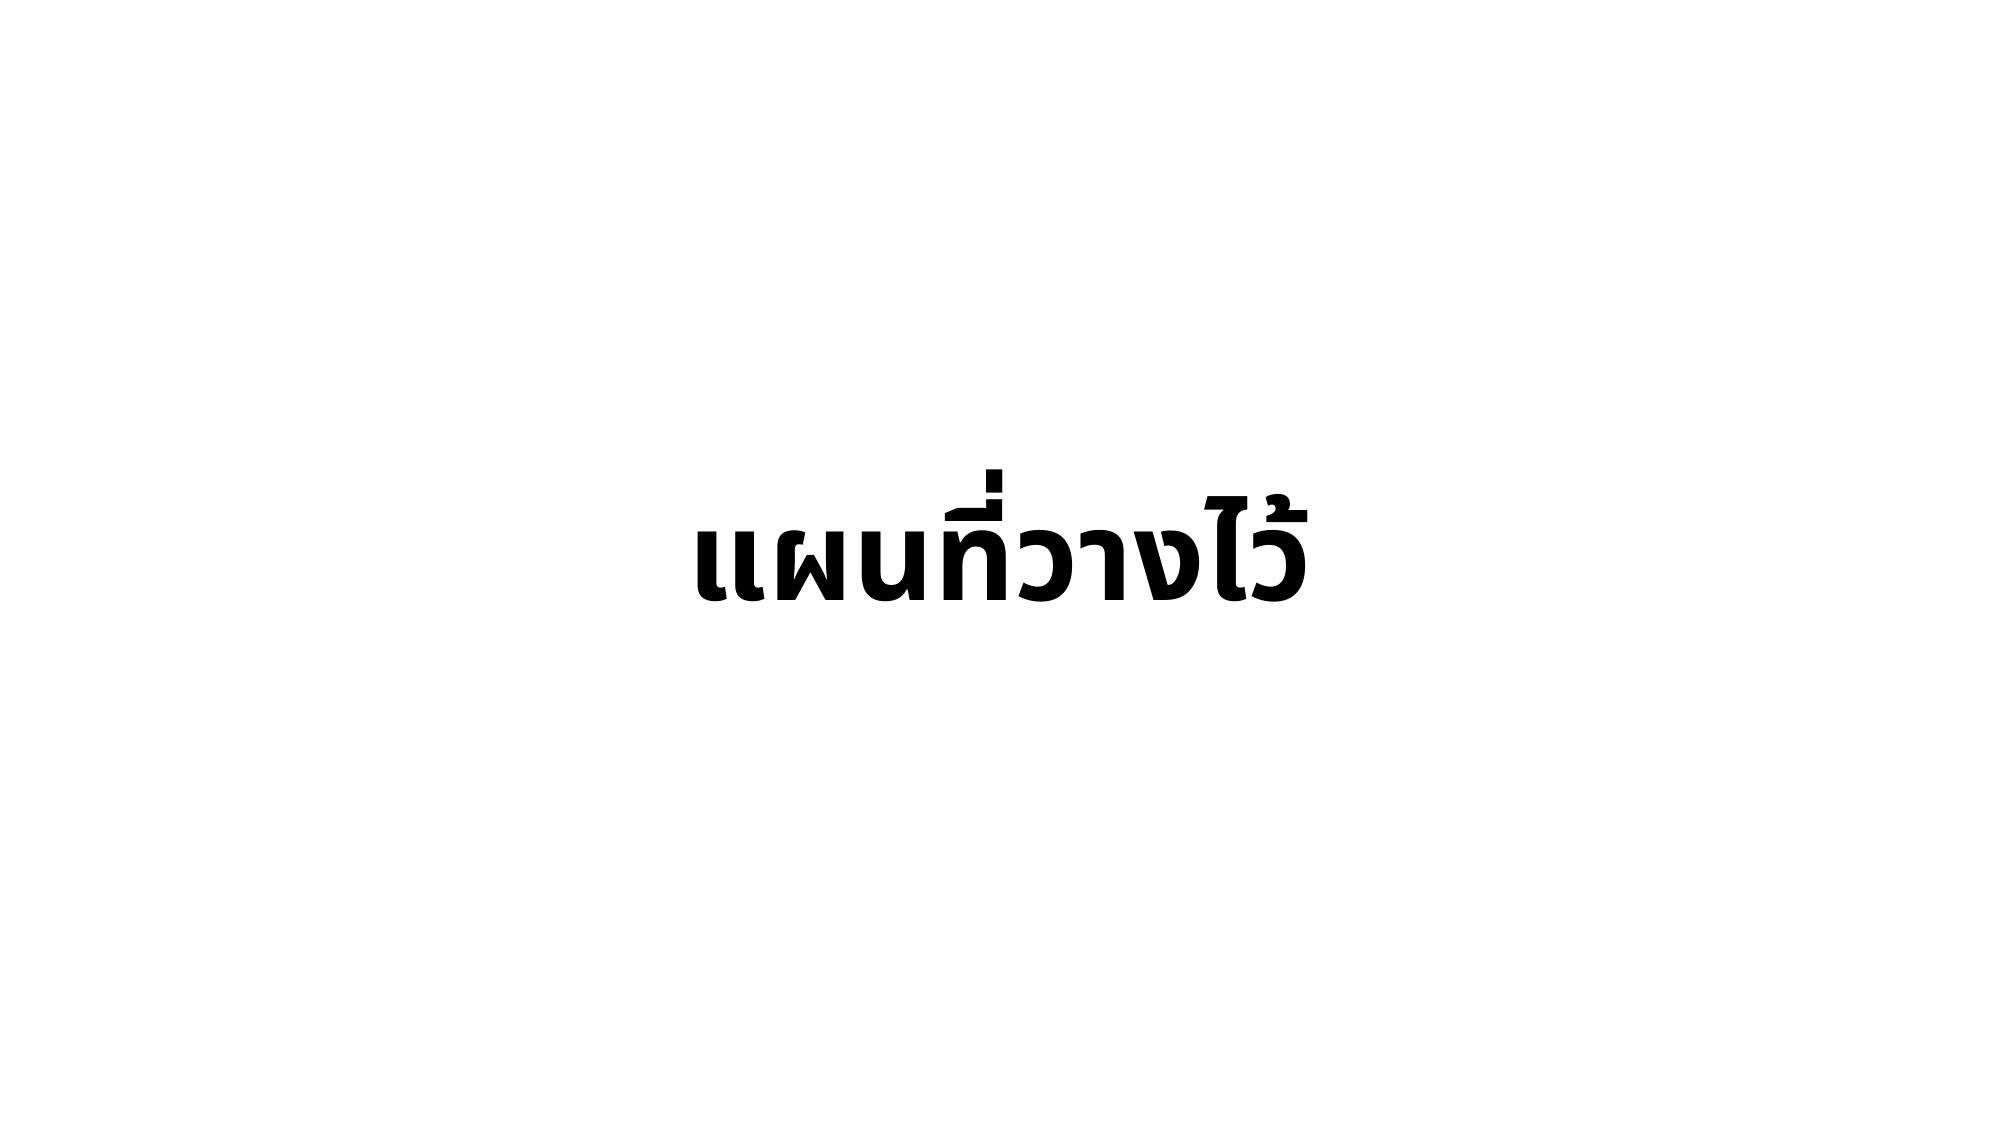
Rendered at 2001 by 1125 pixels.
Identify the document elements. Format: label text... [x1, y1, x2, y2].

title แผนที่วางไว้ [137, 390, 1863, 635]
